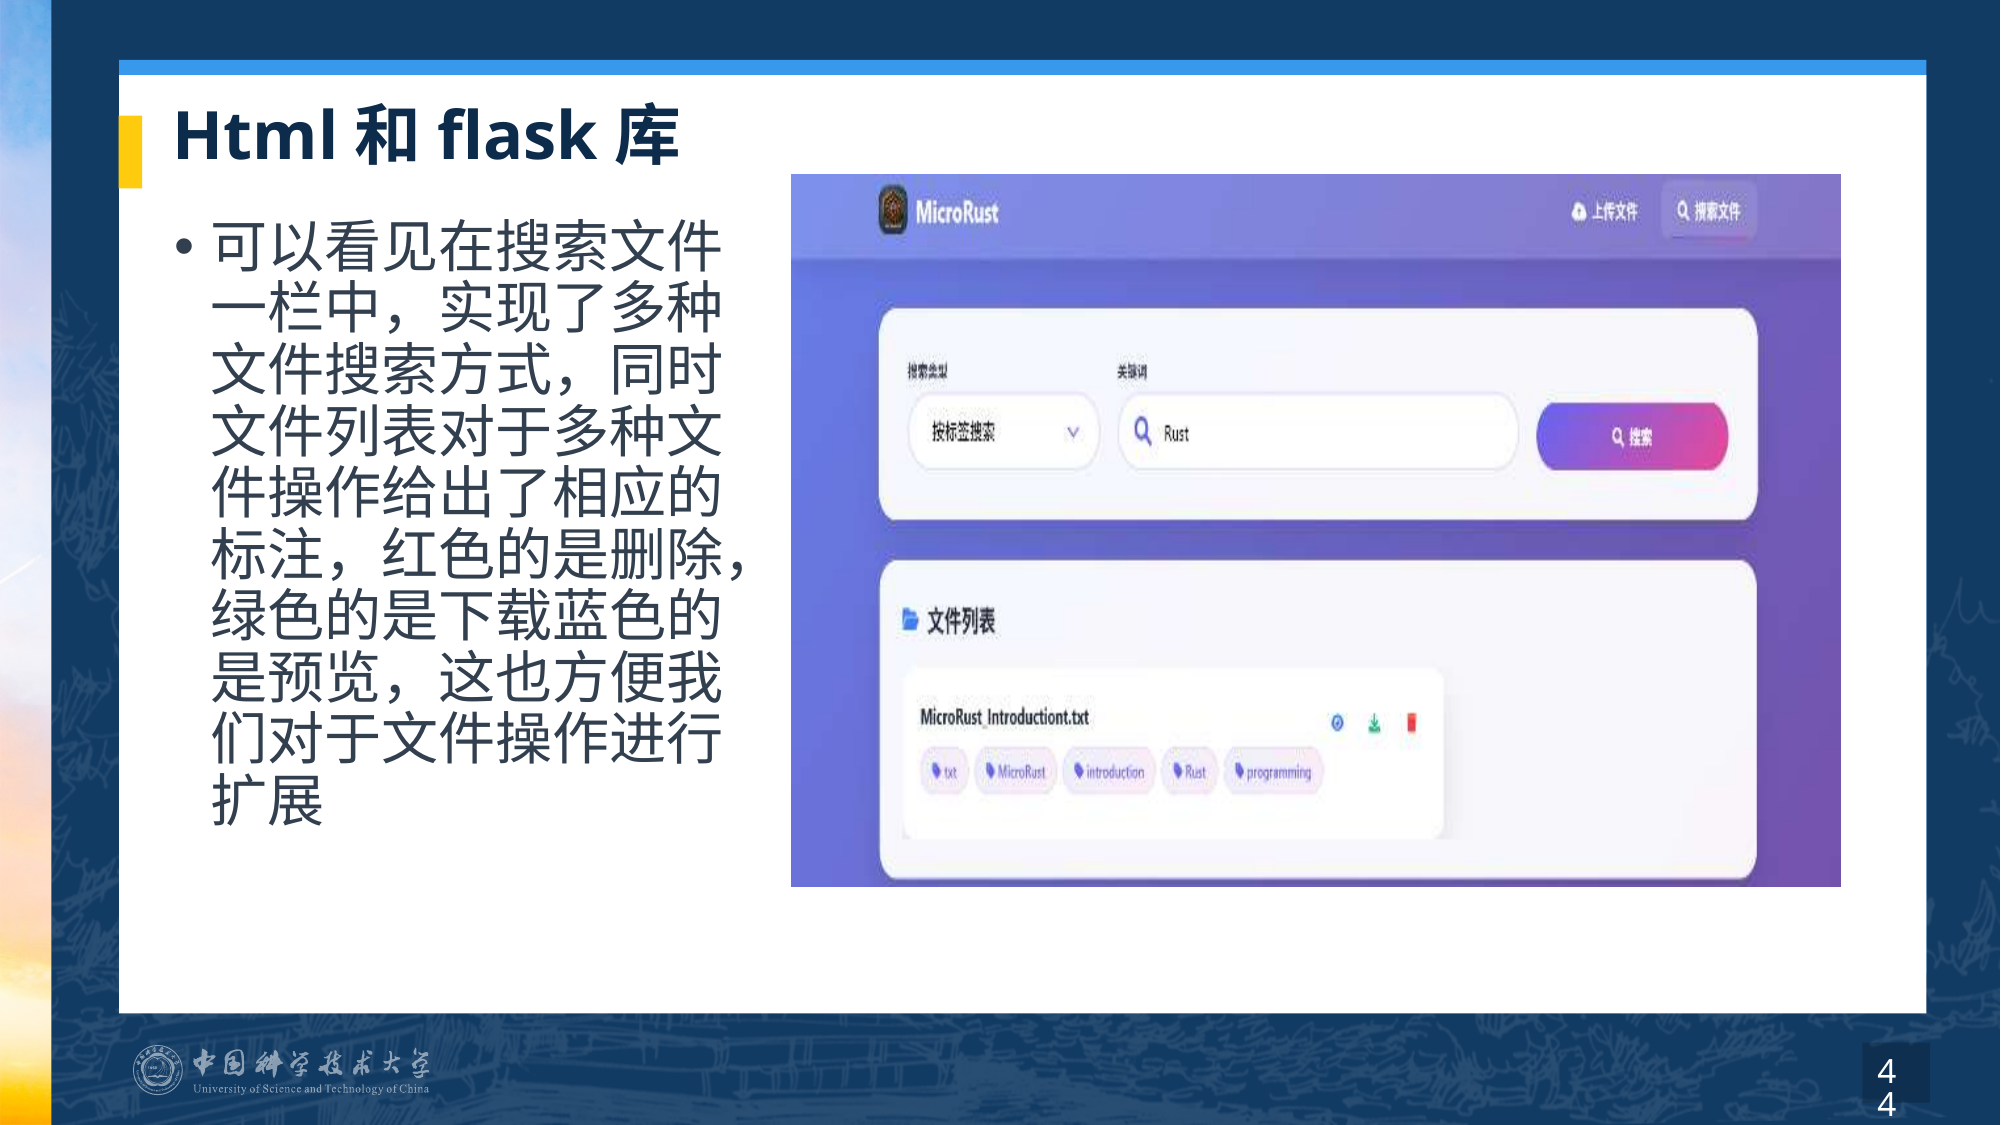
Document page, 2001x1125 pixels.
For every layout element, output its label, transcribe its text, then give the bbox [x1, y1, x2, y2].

picture [0, 0, 51, 1125]
slide_number 44 [1862, 1042, 1931, 1103]
picture [791, 174, 1841, 887]
title Html和flask库 [157, 84, 1890, 192]
list 可以看见在搜索文件一栏中，实现了多种文件搜索方式，同时文件列表对于多种文件操作给出了相应的标注，红色的是删除，绿色的是下载蓝色的是预览，这也方便我们对于文件操作进行扩展 [159, 210, 743, 857]
